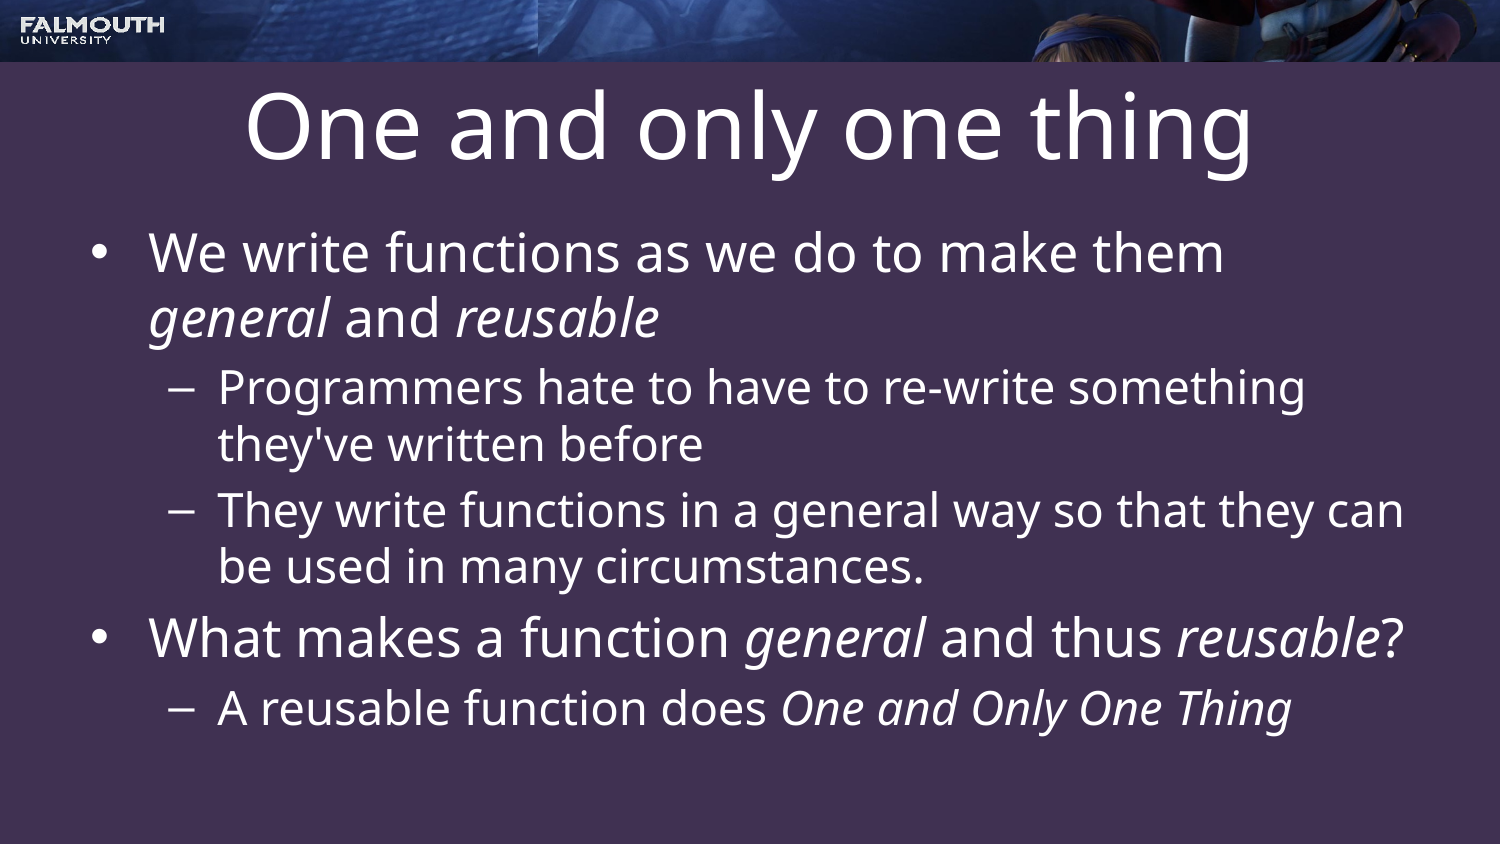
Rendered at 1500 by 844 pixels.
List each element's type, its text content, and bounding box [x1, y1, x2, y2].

title One and only one thing [75, 52, 1425, 194]
list We write functions as we do to make them general and reusable Programmers hate to have to re-write something they've written before They write functions in a general way so that they can be used in many circumstances. What makes a function general and thus reusable? A reusable function does One and Only One Thing [75, 210, 1425, 768]
picture [0, 0, 1500, 62]
